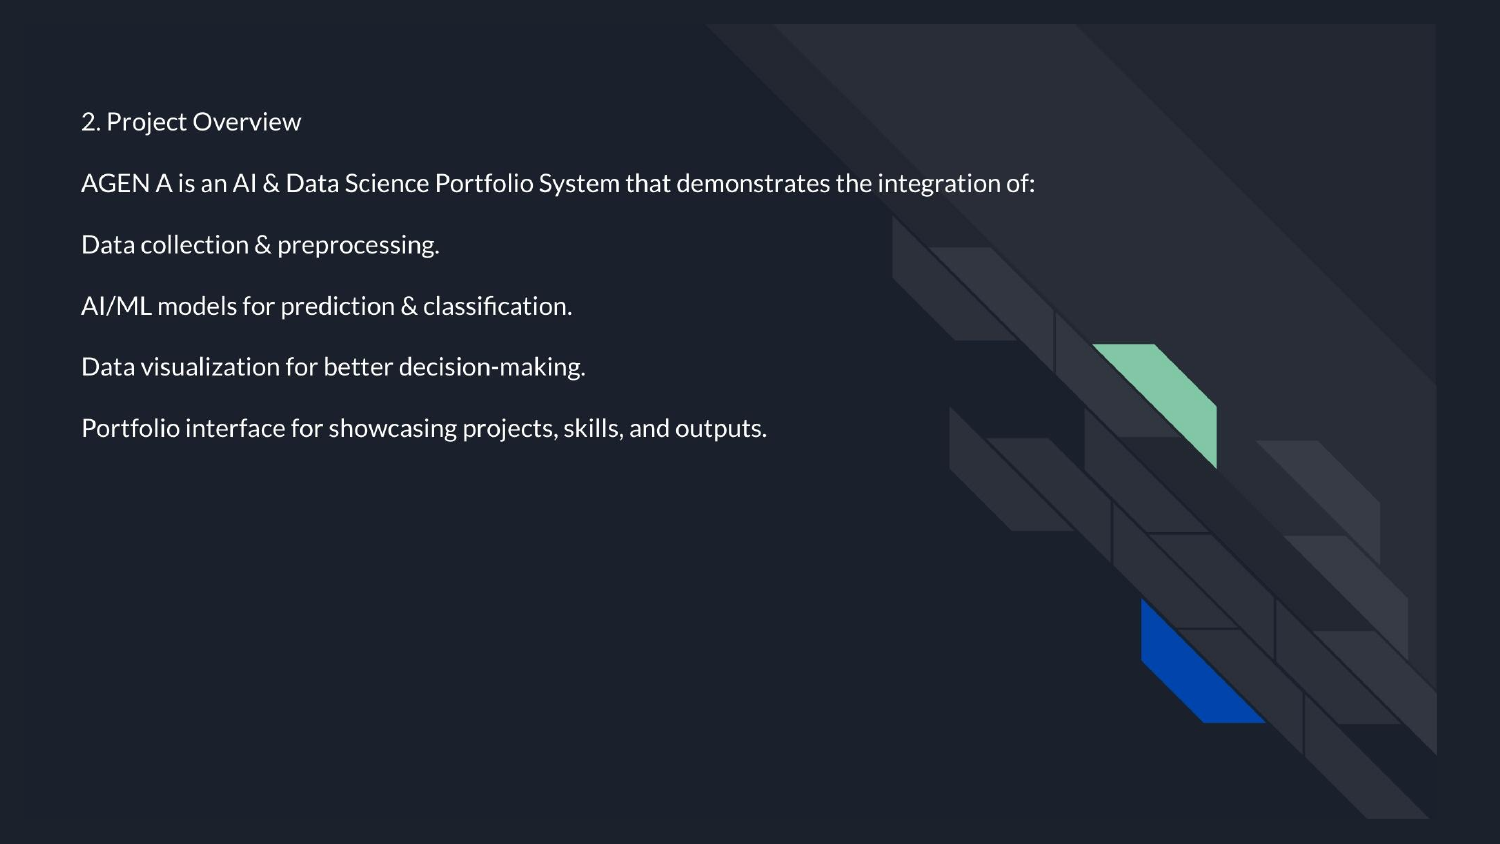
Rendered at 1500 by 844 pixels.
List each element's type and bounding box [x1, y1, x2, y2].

picture [24, 24, 1437, 819]
